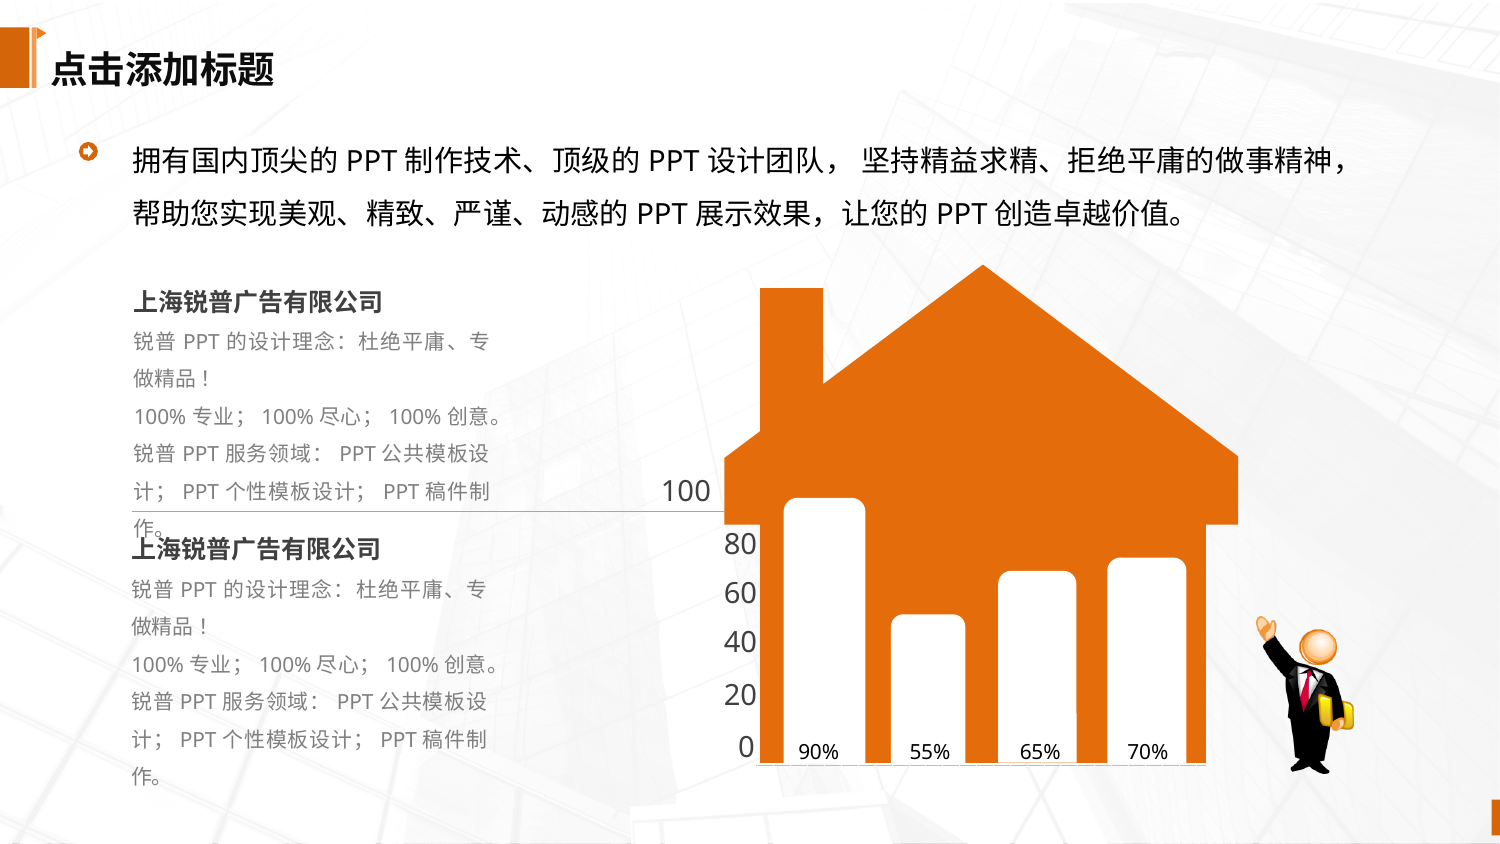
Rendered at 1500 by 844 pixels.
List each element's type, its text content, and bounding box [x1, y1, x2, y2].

text_box 点击添加标题 [35, 38, 324, 98]
text_box 上海锐普广告有限公司 锐普PPT的设计理念：杜绝平庸、专做精品 ！ 100%专业；100%尽心；100%创意。 锐普PPT服务领域：PPT公共模板设计；PPT个性模板设计；PPT稿件制作。 [118, 263, 505, 511]
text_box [641, 264, 1354, 774]
text_box 上海锐普广告有限公司 锐普PPT的设计理念：杜绝平庸、专做精品 ！ 100%专业；100%尽心；100%创意。 锐普PPT服务领域：PPT公共模板设计；PPT个性模板设计；PPT稿件制作。 [116, 511, 503, 796]
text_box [78, 117, 1350, 240]
